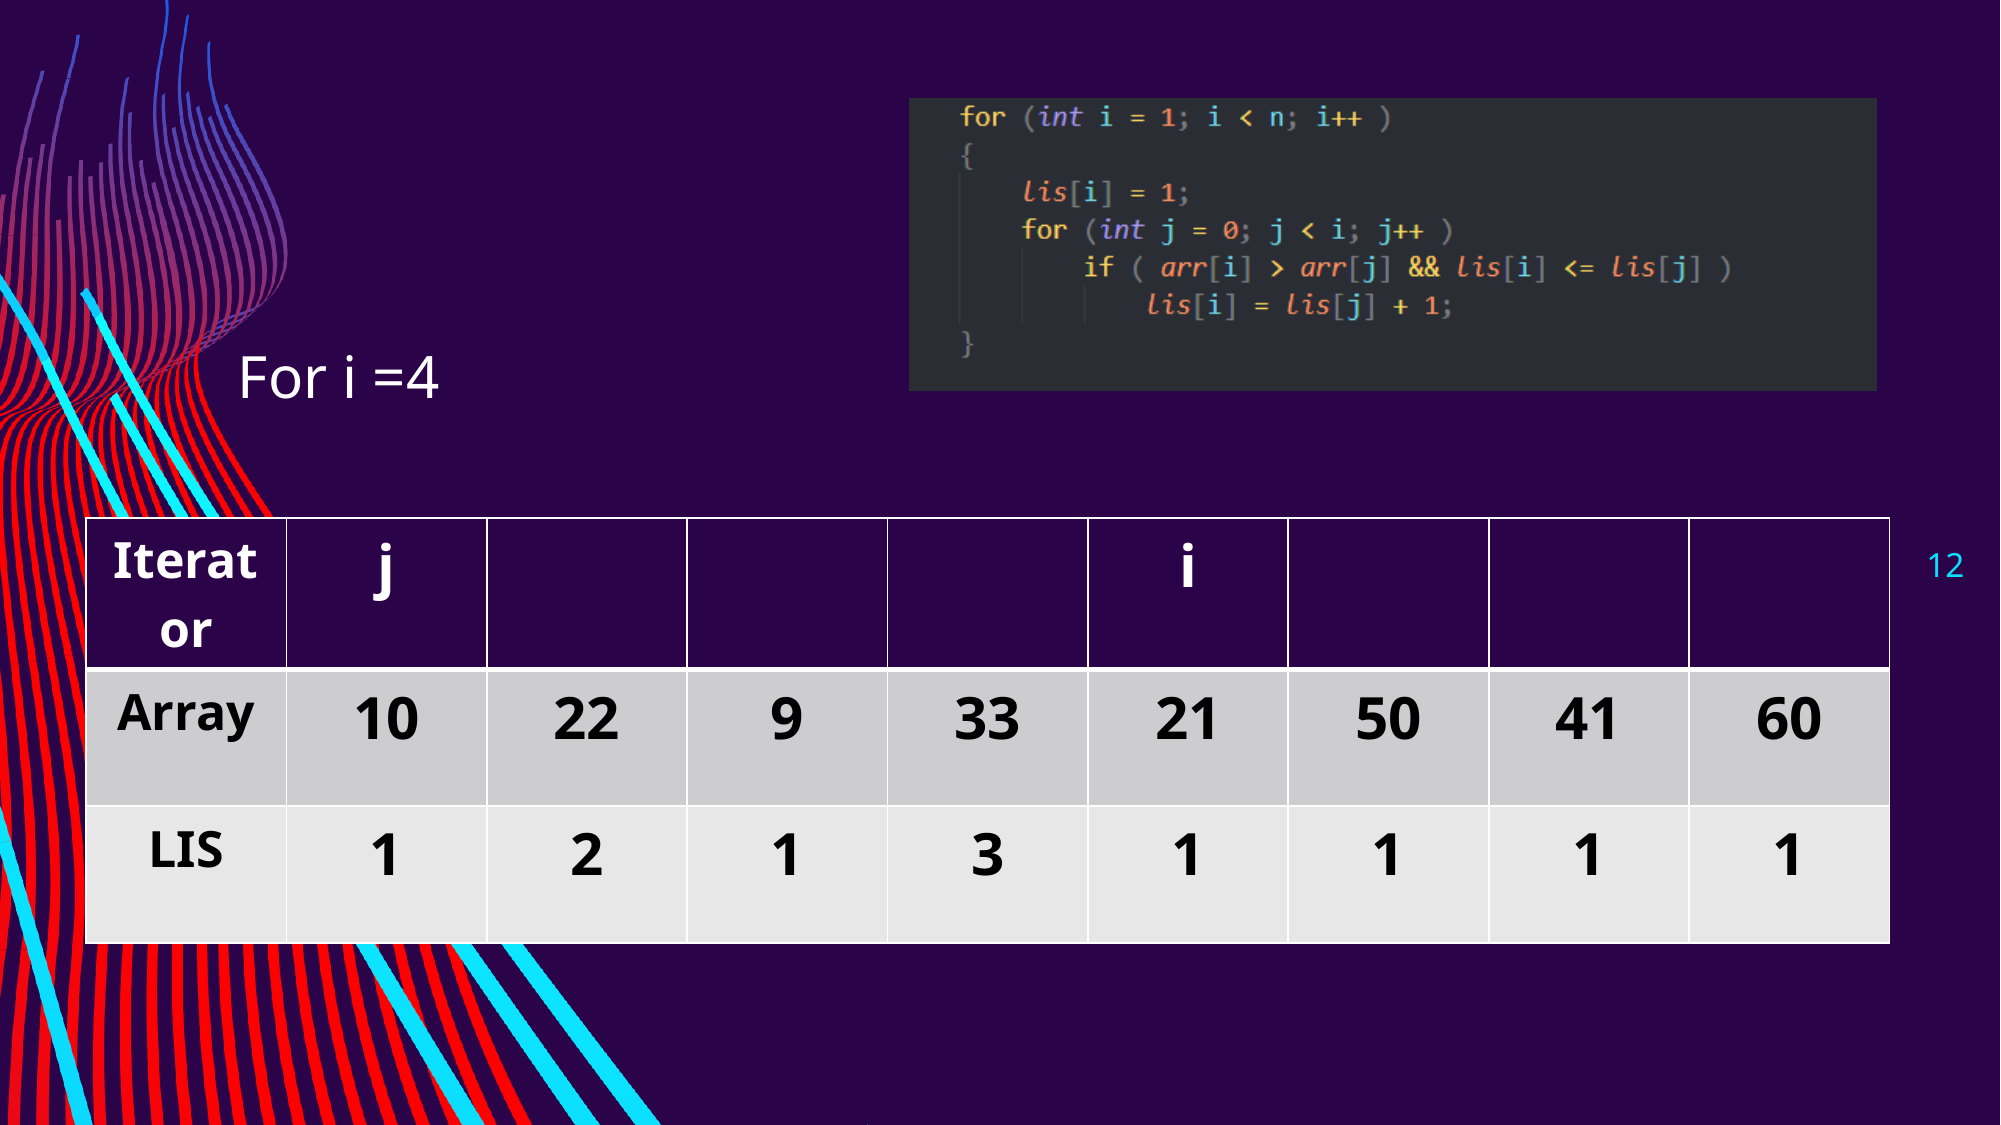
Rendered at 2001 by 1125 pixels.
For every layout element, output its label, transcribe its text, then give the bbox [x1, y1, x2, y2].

table_cell 41 [1490, 672, 1688, 805]
table_cell 9 [688, 672, 887, 805]
table_cell 1 [1089, 807, 1287, 942]
table_header i [1089, 519, 1287, 667]
table_header [1490, 519, 1688, 667]
table_cell 2 [488, 807, 686, 942]
table_cell 60 [1690, 672, 1889, 805]
table_cell 1 [1490, 807, 1688, 942]
picture [0, 0, 2000, 1125]
table_cell Array [87, 672, 286, 805]
table_header [888, 519, 1087, 667]
table_header [1289, 519, 1488, 667]
table_cell LIS [87, 807, 286, 942]
table_cell 3 [888, 807, 1087, 942]
table_header j [287, 519, 486, 667]
slide_number 12 [1890, 519, 1980, 615]
table_header [1690, 519, 1889, 667]
table_cell 1 [1289, 807, 1488, 942]
table_cell 22 [488, 672, 686, 805]
table_header [488, 519, 686, 667]
table_cell 10 [287, 672, 486, 805]
table_header Iterator [87, 519, 286, 667]
table_cell 1 [287, 807, 486, 942]
table_cell 1 [1690, 807, 1889, 942]
table_cell 1 [688, 807, 887, 942]
table_cell 33 [888, 672, 1087, 805]
table_cell 21 [1089, 672, 1287, 805]
table_header [688, 519, 887, 667]
text_box For i =4 [223, 298, 1423, 484]
table_cell 50 [1289, 672, 1488, 805]
